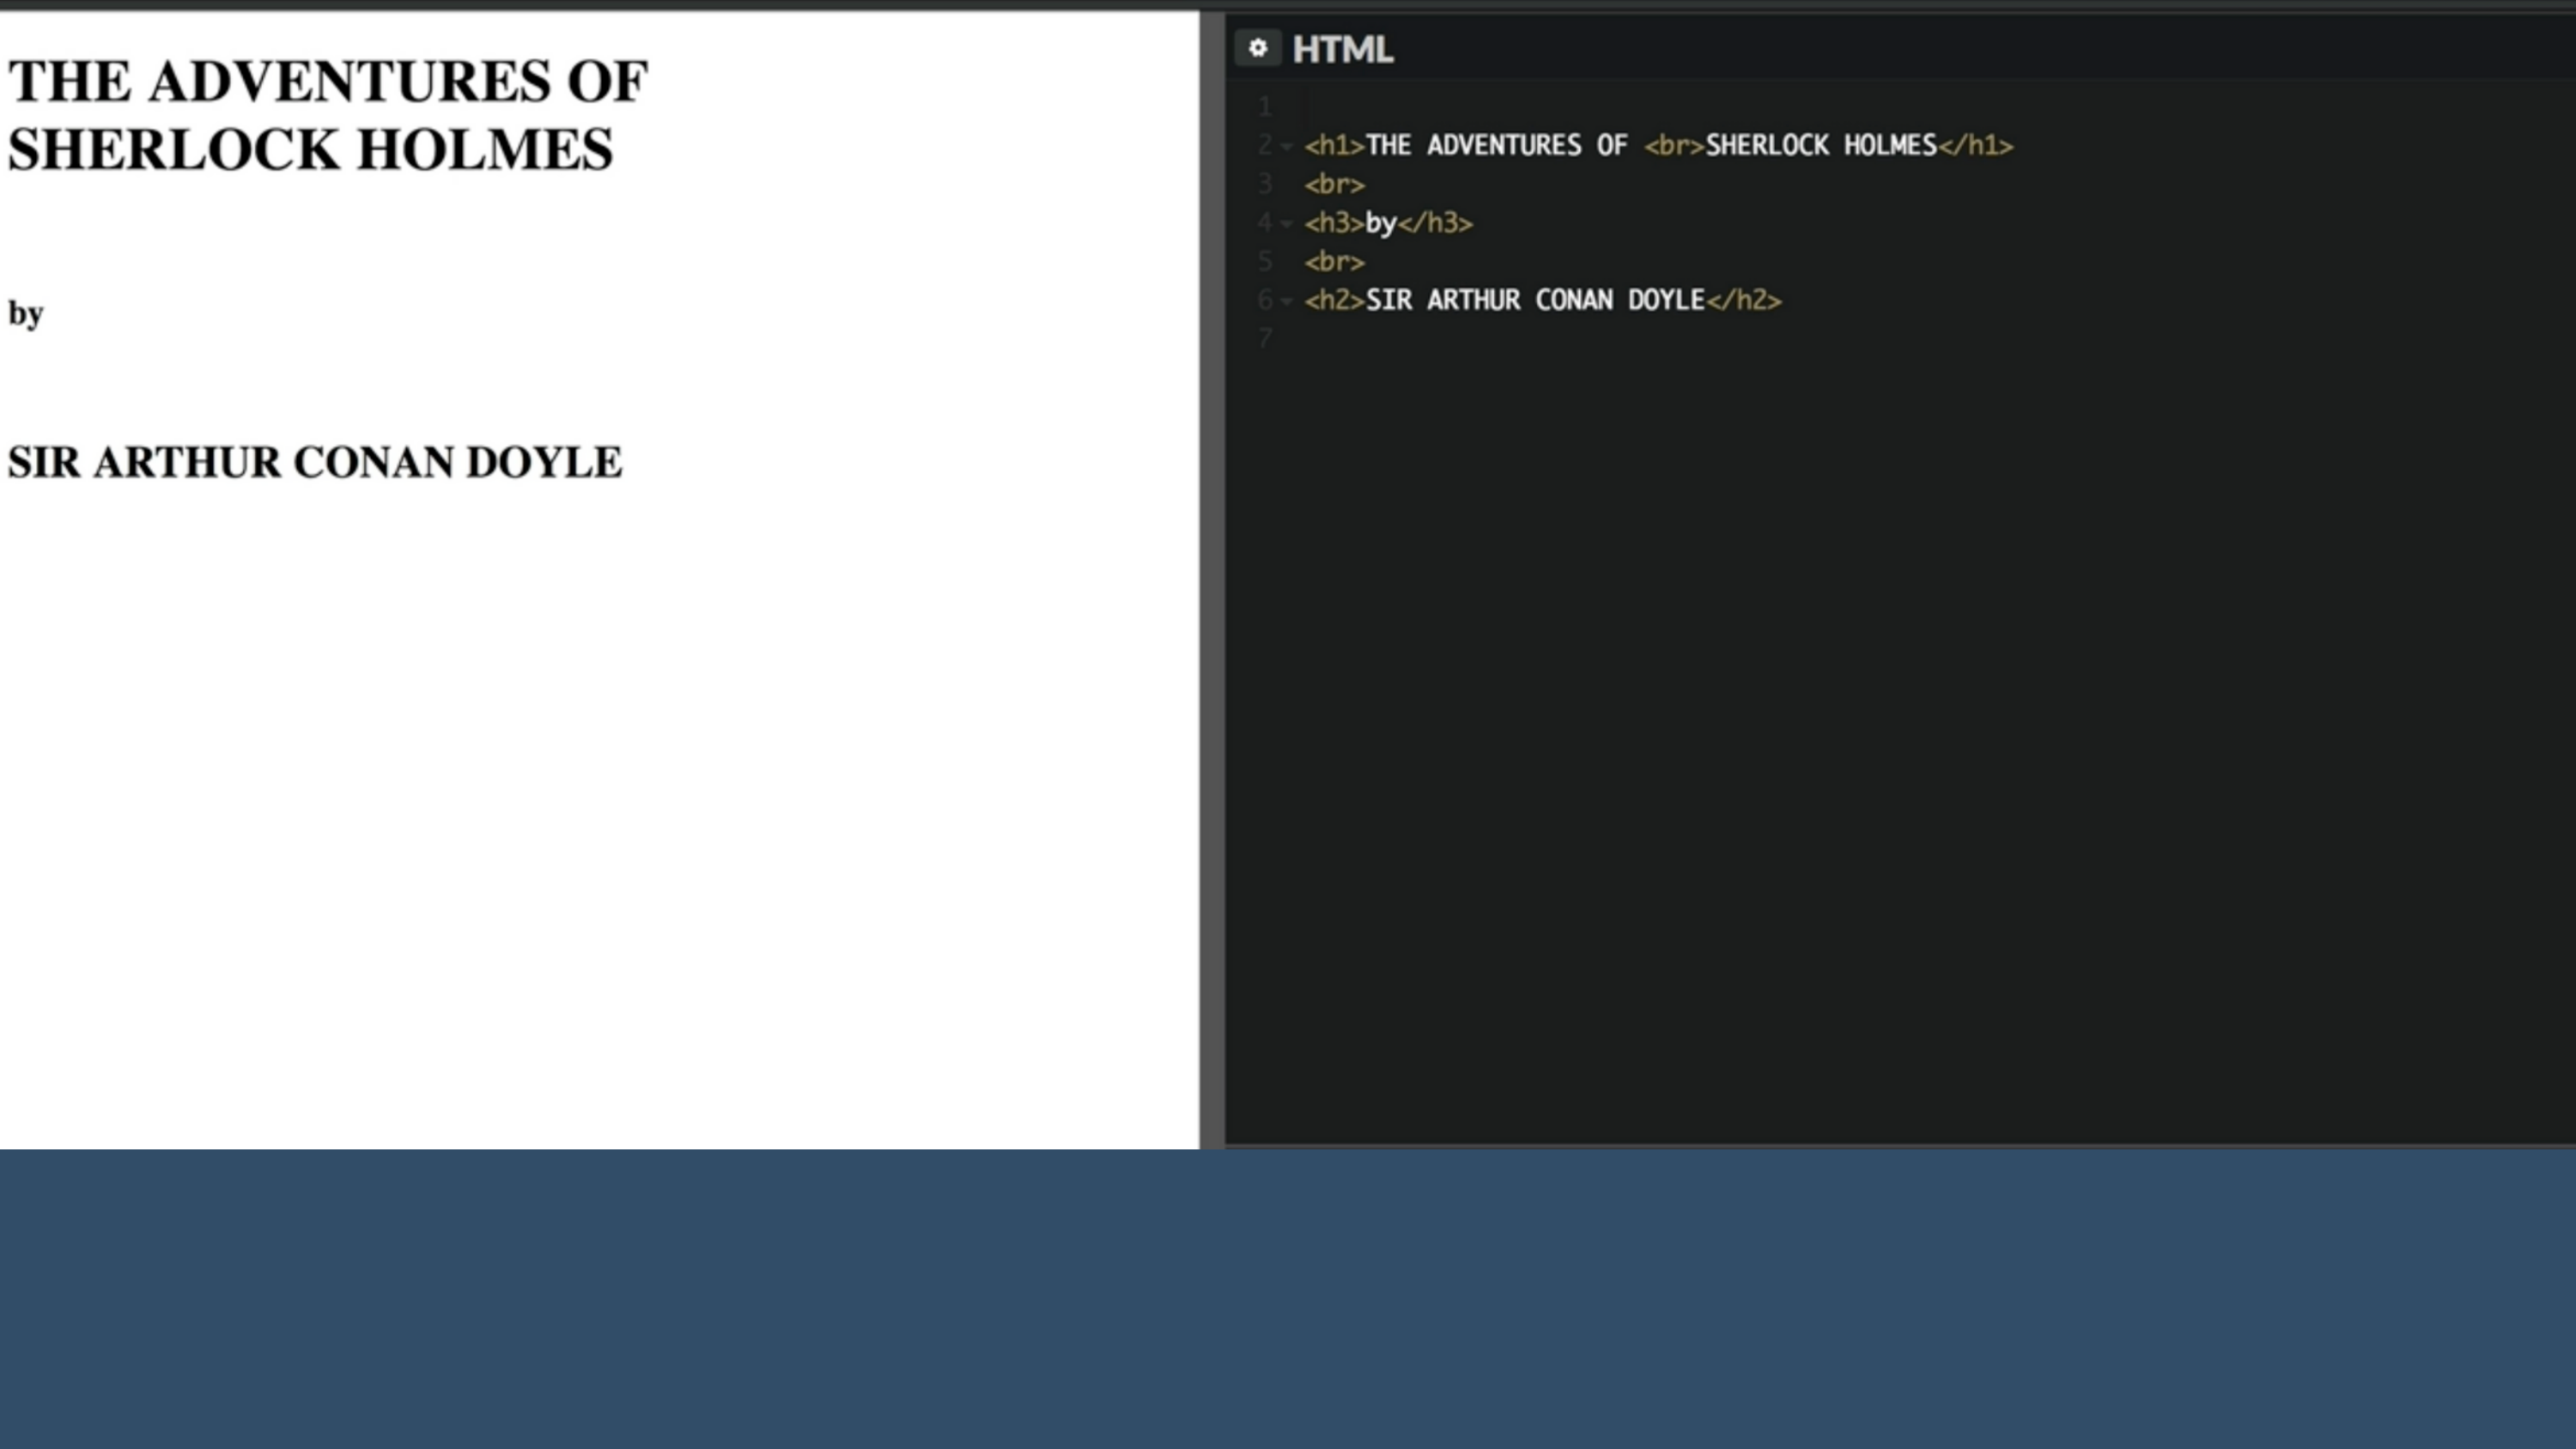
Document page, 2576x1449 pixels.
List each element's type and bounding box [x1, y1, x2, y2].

text_box [0, 0, 2576, 1149]
